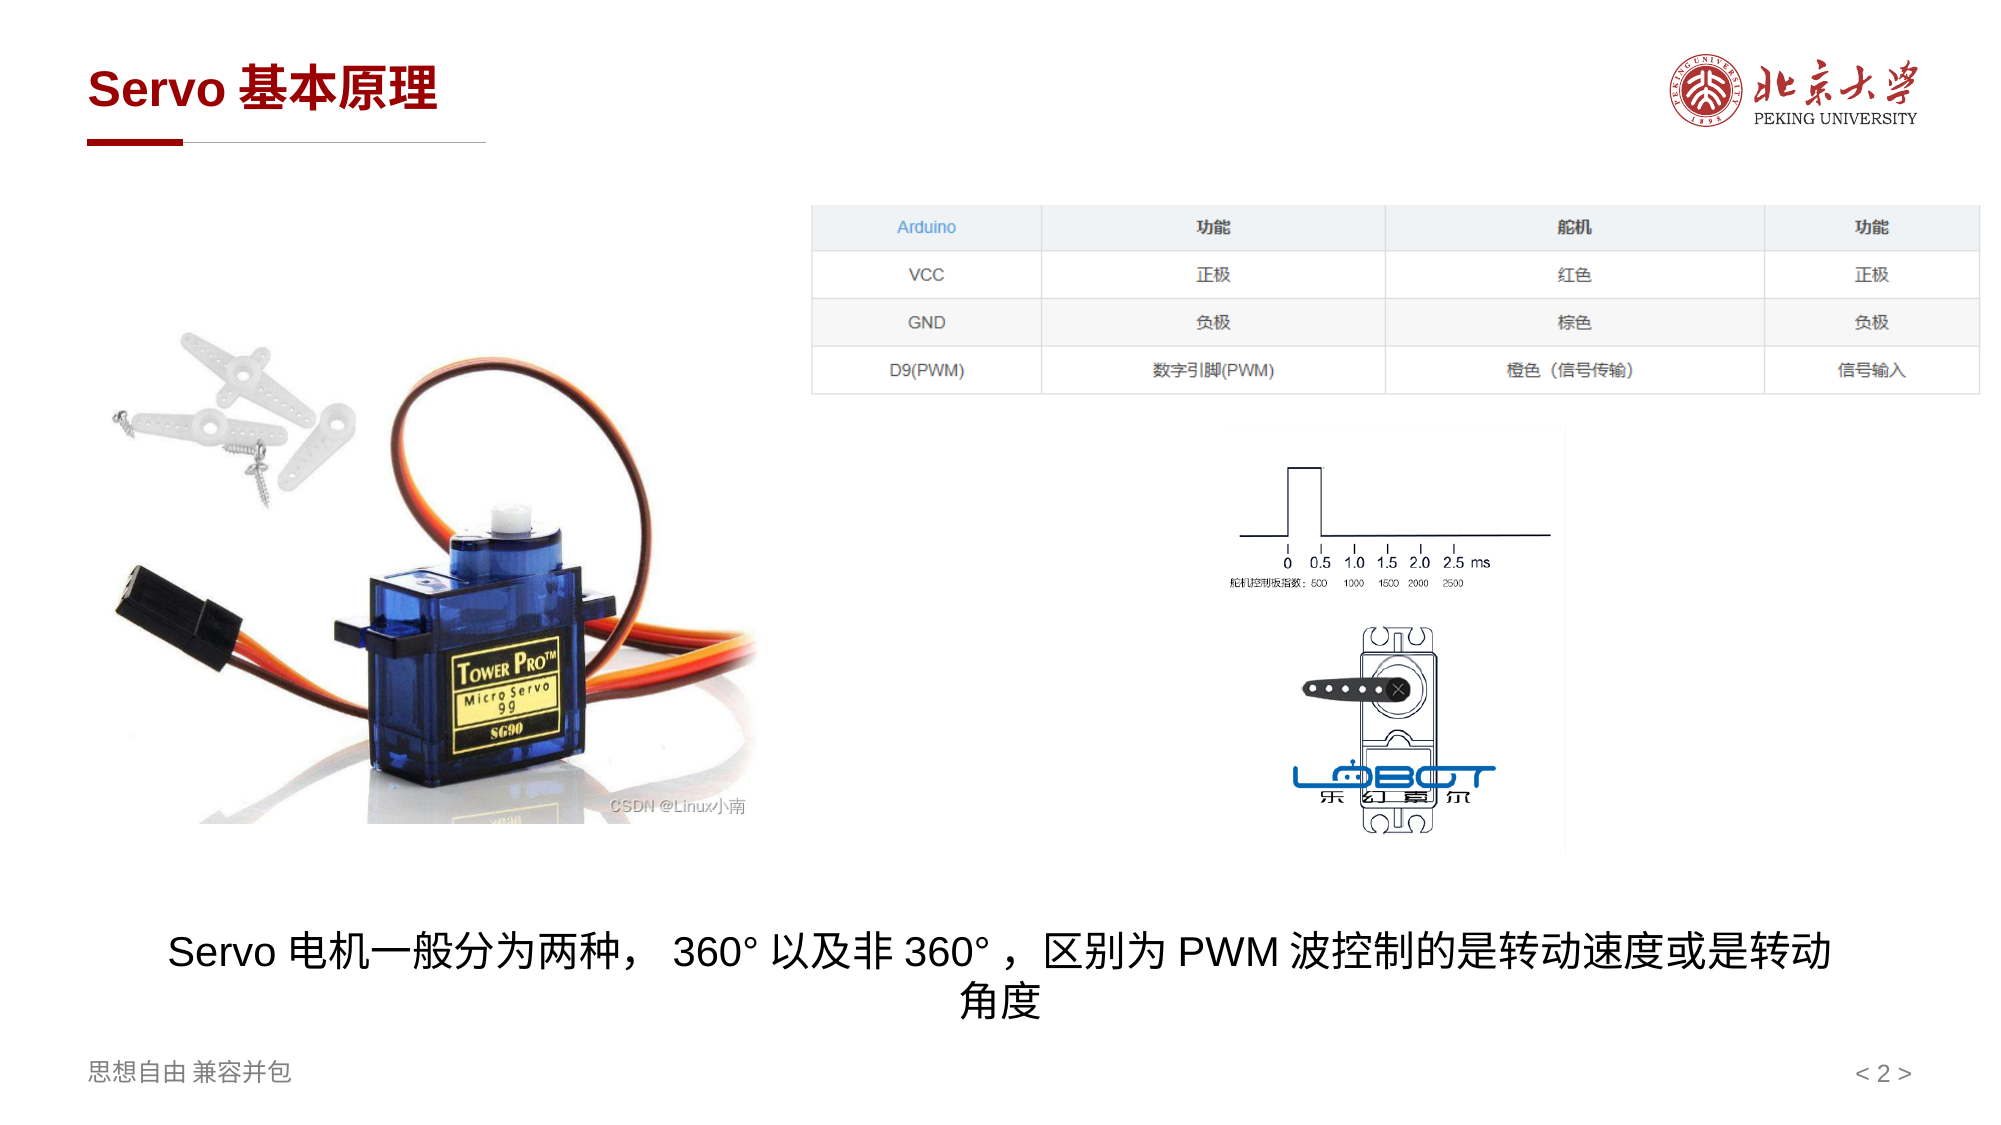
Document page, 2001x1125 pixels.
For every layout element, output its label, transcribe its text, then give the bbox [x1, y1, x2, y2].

slide_number < 2 > [1477, 1048, 1928, 1097]
title Servo基本原理 [72, 39, 1559, 142]
picture [809, 205, 1984, 397]
picture [111, 301, 761, 824]
text_box Servo电机一般分为两种，360°以及非360°，区别为PWM波控制的是转动速度或是转动角度 [140, 917, 1860, 1033]
picture [1079, 427, 1714, 853]
